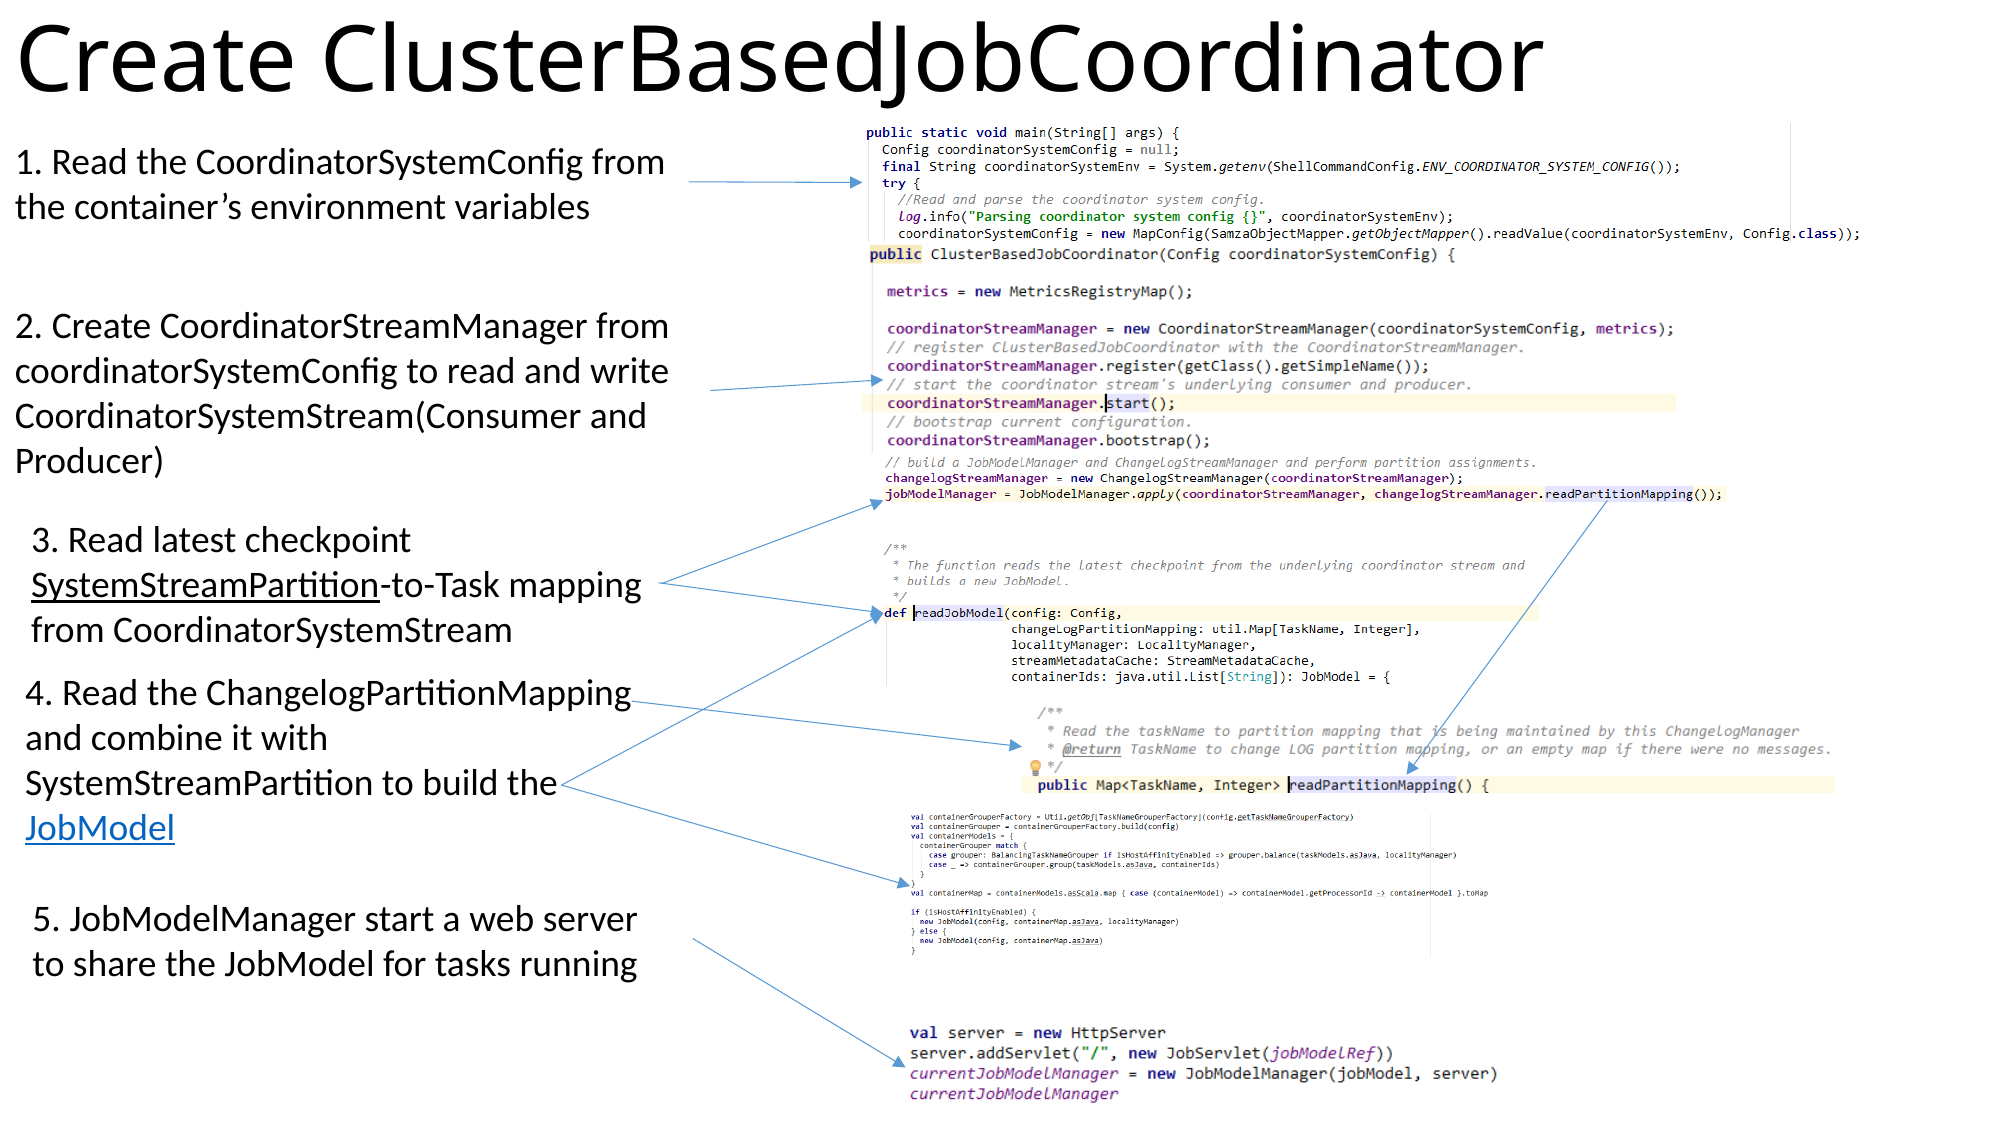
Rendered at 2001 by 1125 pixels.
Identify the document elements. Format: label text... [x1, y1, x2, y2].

picture [1021, 701, 1835, 793]
text_box 3. Read latest checkpoint SystemStreamPartition-to-Task mapping from CoordinatorSystemStream [16, 507, 659, 658]
text_box 2. Create CoordinatorStreamManager from coordinatorSystemConfig to read and write CoordinatorSystemStream(Consumer and Producer) [0, 293, 711, 488]
text_box 1. Read the CoordinatorSystemConfig from the container’s environment variables [0, 129, 689, 235]
picture [910, 814, 1512, 958]
picture [862, 123, 1868, 453]
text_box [1406, 500, 1608, 775]
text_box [710, 379, 884, 392]
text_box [658, 583, 884, 613]
picture [905, 1025, 1507, 1110]
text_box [561, 784, 911, 886]
title Create ClusterBasedJobCoordinator [0, 0, 1725, 171]
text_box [561, 613, 884, 784]
text_box 5. JobModelManager start a web server to share the JobModel for tasks running [17, 886, 693, 991]
picture [883, 541, 1406, 686]
text_box 4. Read the ChangelogPartitionMapping and combine it with SystemStreamPartition to build the JobModel [10, 660, 561, 856]
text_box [661, 500, 884, 583]
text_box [884, 701, 1022, 747]
picture [883, 454, 1727, 506]
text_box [692, 939, 906, 1068]
